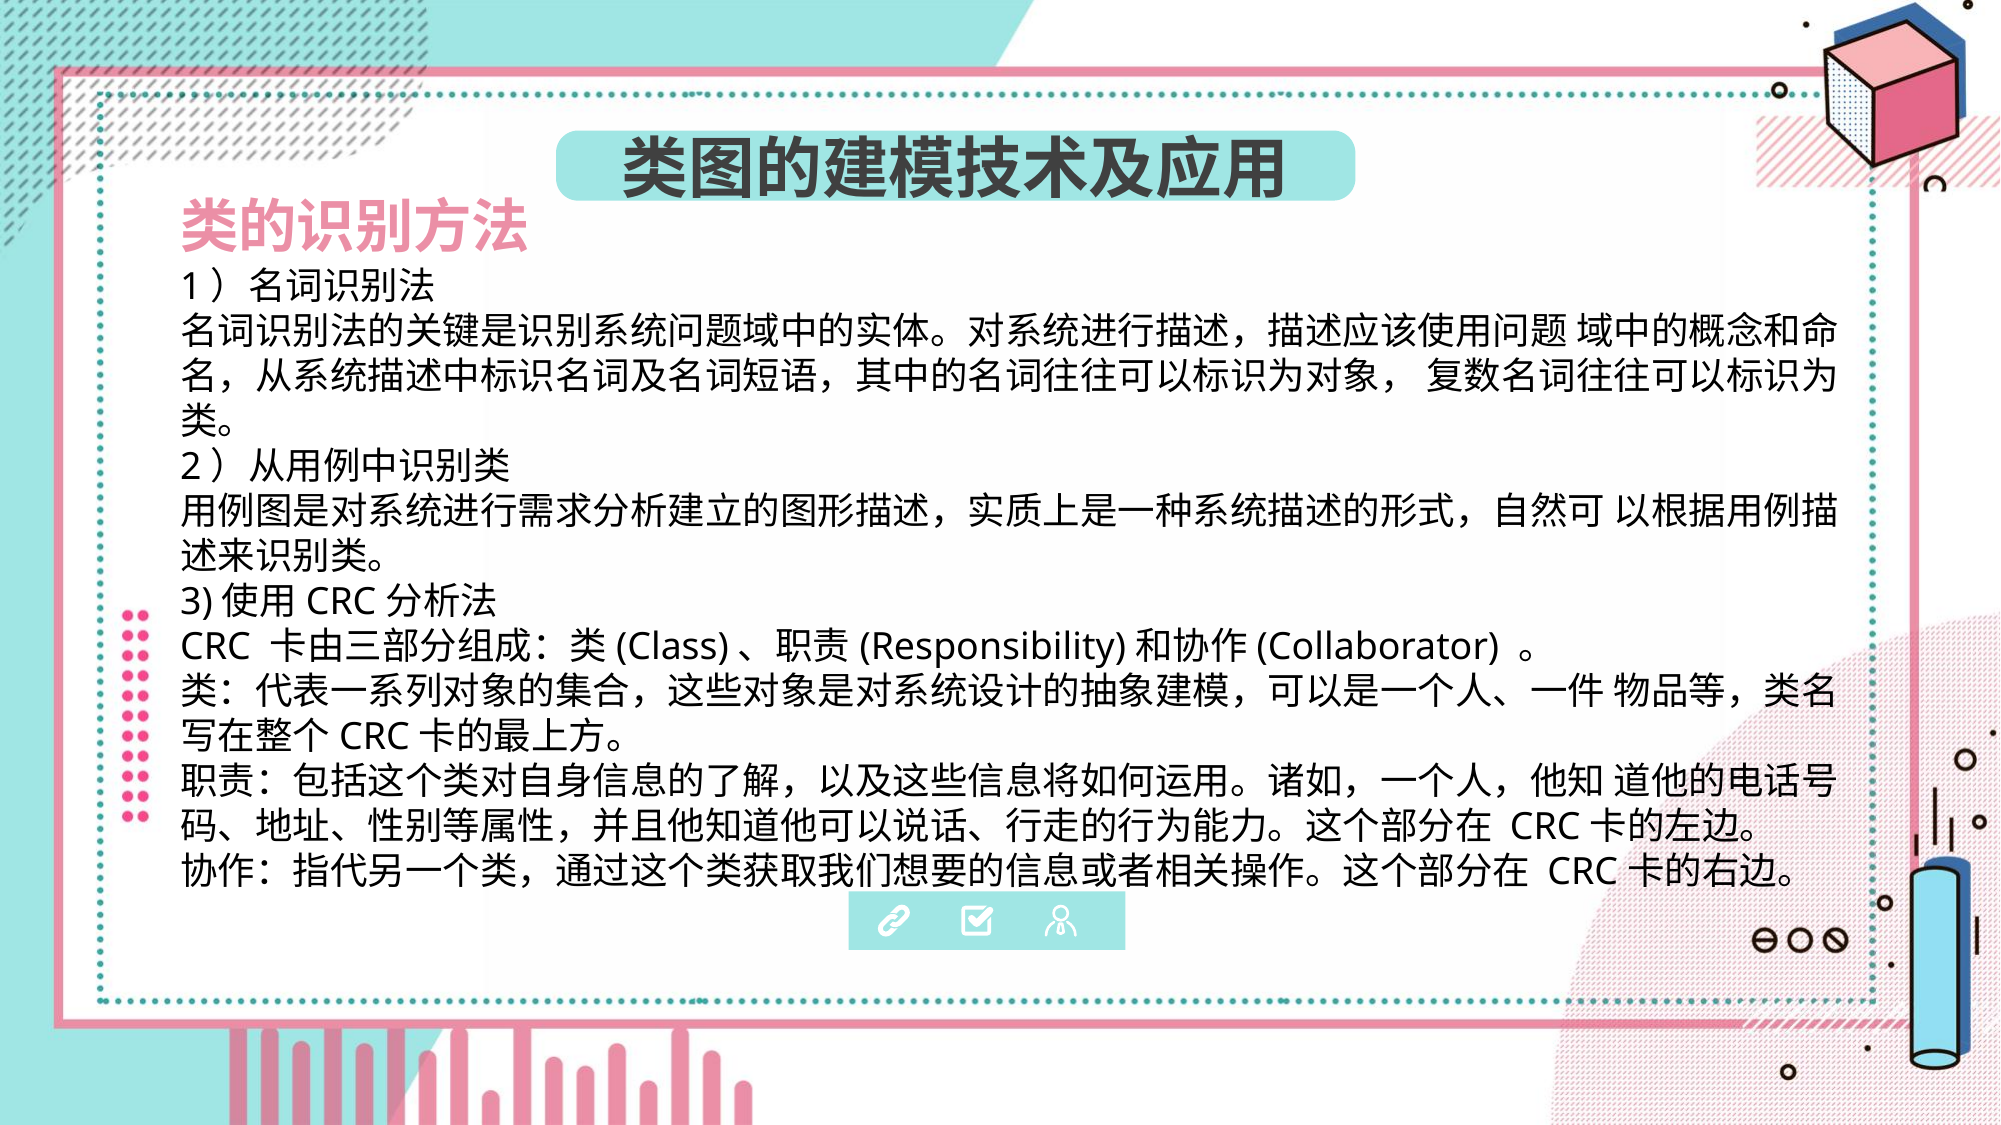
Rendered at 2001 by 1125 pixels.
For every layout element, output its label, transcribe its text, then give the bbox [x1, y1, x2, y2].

text_box 类的识别方法 [165, 181, 824, 254]
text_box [848, 891, 1126, 950]
text_box 1）名词识别法 名词识别法的关键是识别系统问题域中的实体。对系统进行描述，描述应该使用问题 域中的概念和命名，从系统描述中标识名词及名词短语，其中的名词往往可以标识为对象， 复数名词往往可以标识为类。 2）从用例中识别类 用例图是对系统进行需求分析建立的图形描述，实质上是一种系统描述的形式，自然可 以根据用例描述来识别类。 3)使用CRC分析法 CRC 卡由三部分组成：类(Class)、职责(Responsibility)和协作(Collaborator) 。 类：代表一系列对象的集合，这些对象是对系统设计的抽象建模，可以是一个人、一件 物品等，类名写在整个CRC卡的最上方。 职责：包括这个类对自身信息的了解，以及这些信息将如何运用。诸如，一个人，他知 道他的电话号码、地址、性别等属性，并且他知道他可以说话、行走的行为能力。这个部分在 CRC卡的左边。 协作：指代另一个类，通过这个类获取我们想要的信息或者相关操作。这个部分在 CRC卡的右边。 [165, 254, 1884, 900]
picture [0, 0, 2001, 1125]
text_box 类图的建模技术及应用 [555, 129, 1357, 202]
